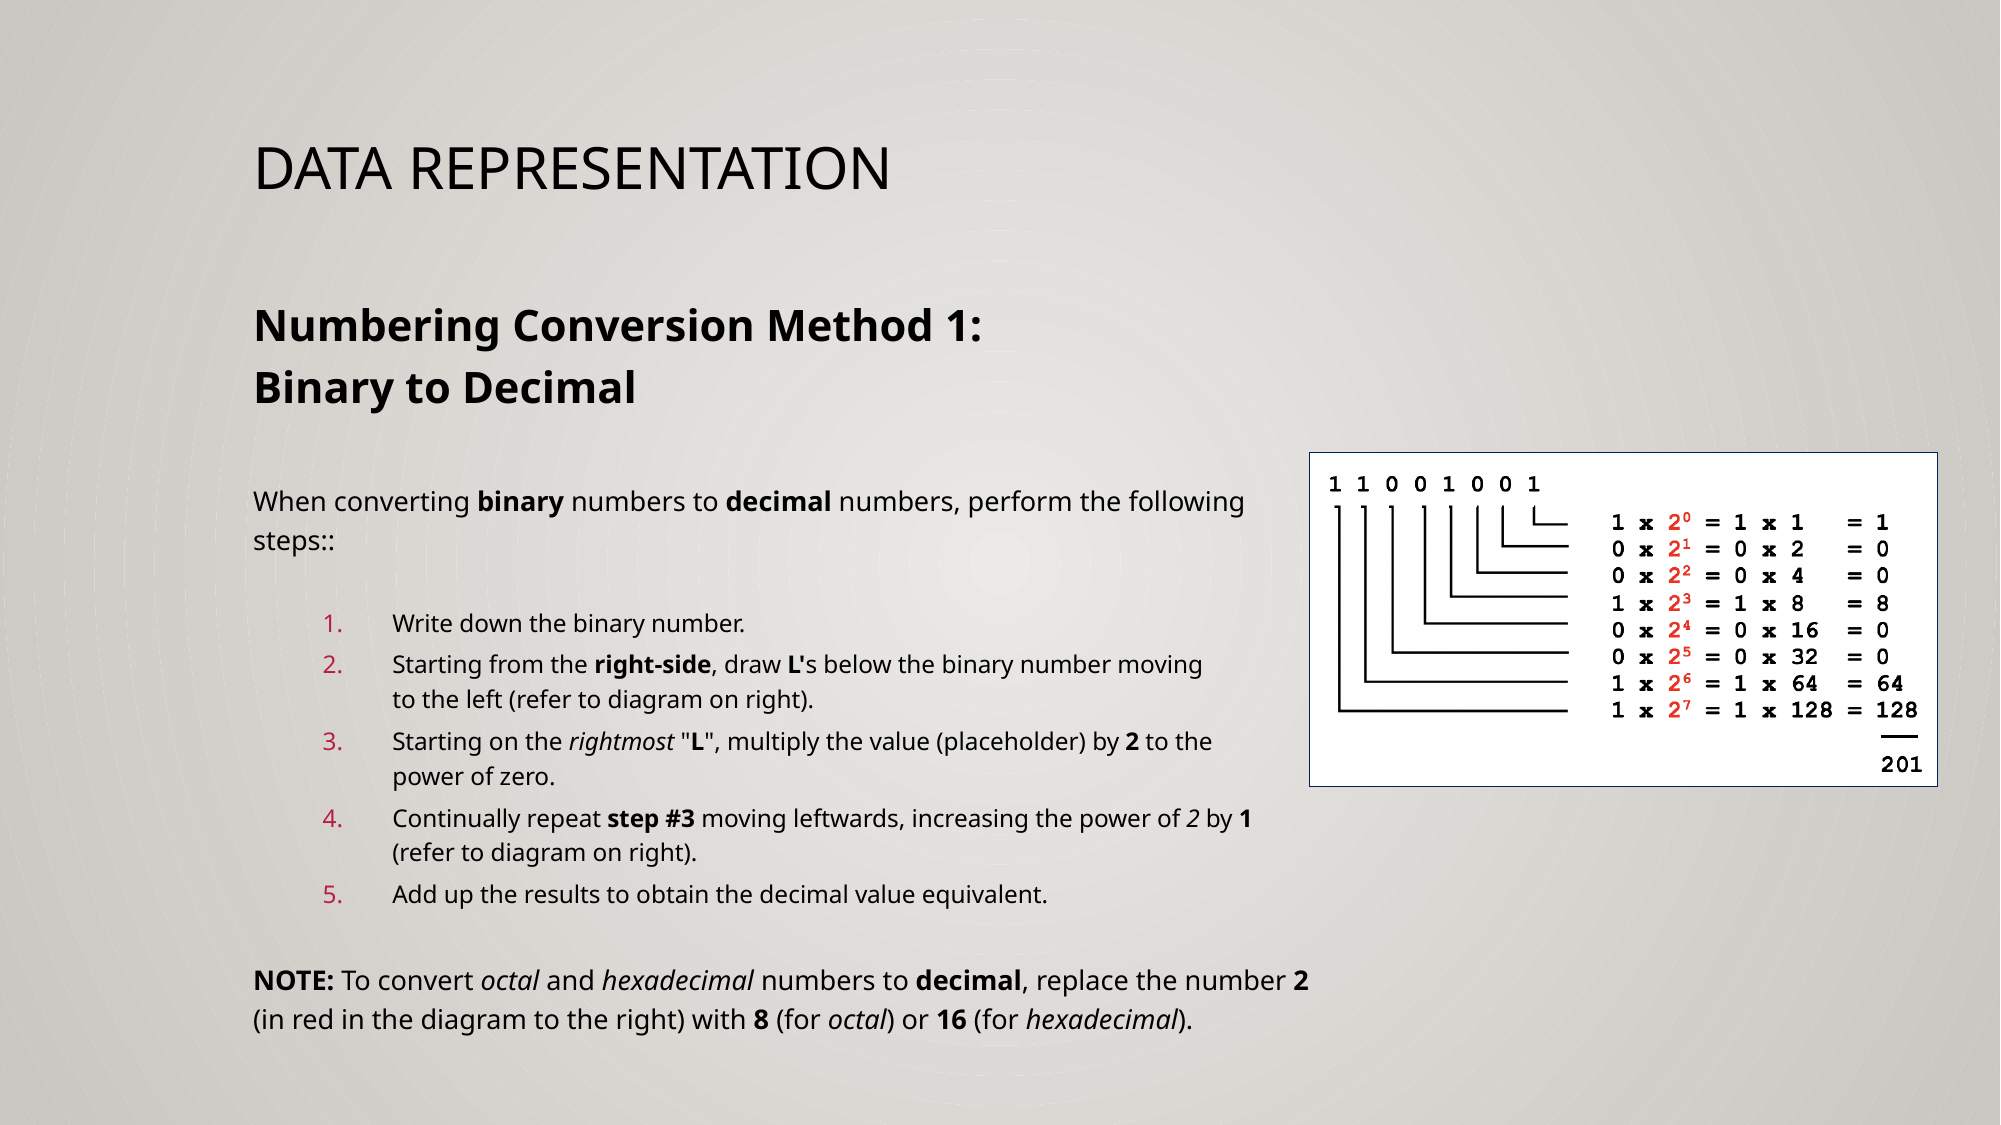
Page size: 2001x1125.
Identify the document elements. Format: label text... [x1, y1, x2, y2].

list Numbering Conversion Method 1: Binary to Decimal When converting binary numbers to decimal numbers, perform the following steps:: Write down the binary number. Starting from the right-side, draw L's below the binary number moving to the left (refer to diagram on right). Starting on the rightmost "L", multiply the value (placeholder) by 2 to the power of zero. Continually repeat step #3 moving leftwards, increasing the power of 2 by 1 (refer to diagram on right). Add up the results to obtain the decimal value equivalent. NOTE: To convert octal and hexadecimal numbers to decimal, replace the number 2 (in red in the diagram to the right) with 8 (for octal) or 16 (for hexadecimal). [238, 279, 1339, 1061]
picture [1309, 451, 1938, 787]
title Data Representation [238, 131, 1814, 305]
